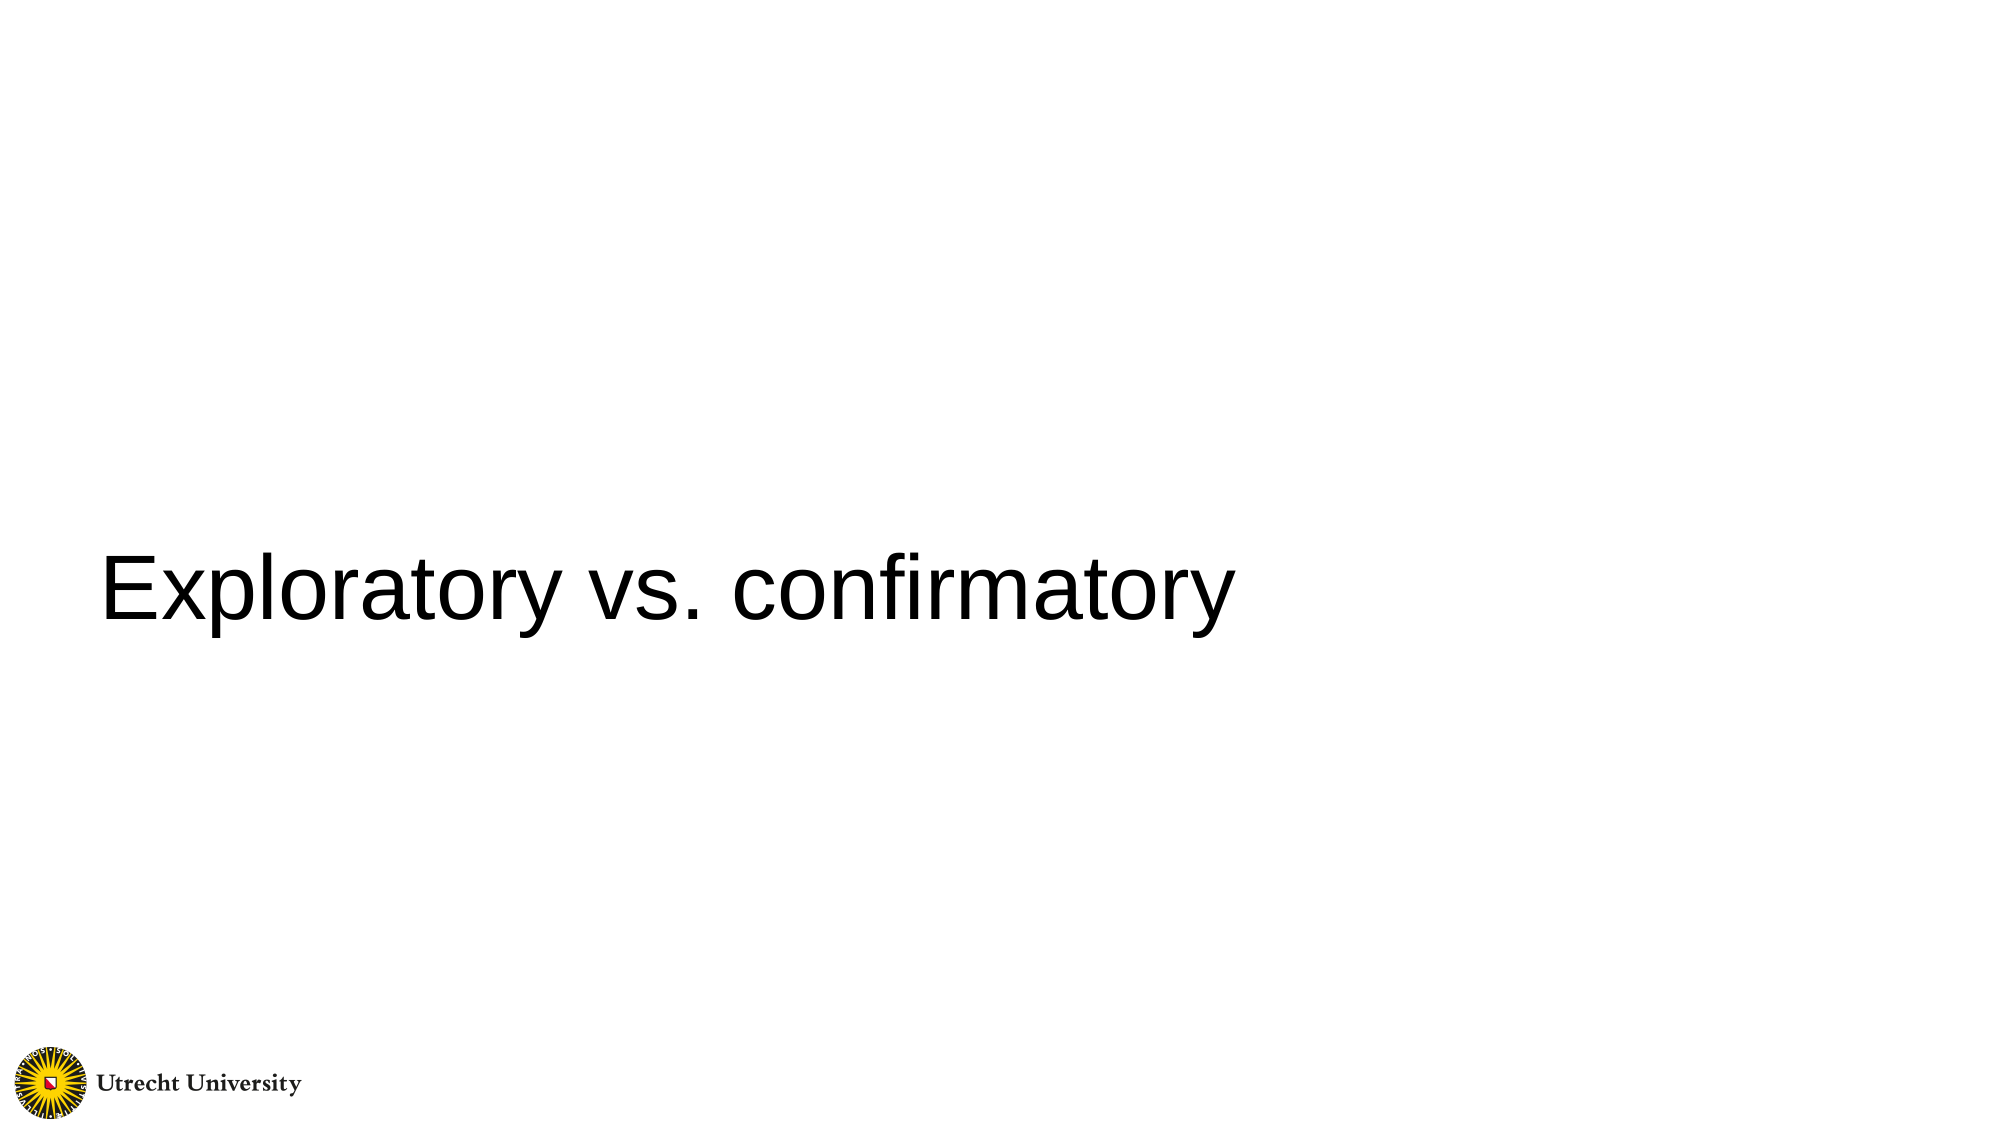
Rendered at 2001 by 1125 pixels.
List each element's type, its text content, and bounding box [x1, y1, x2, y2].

subtitle Exploratory vs. confirmatory [99, 539, 1900, 640]
picture [0, 995, 386, 1125]
